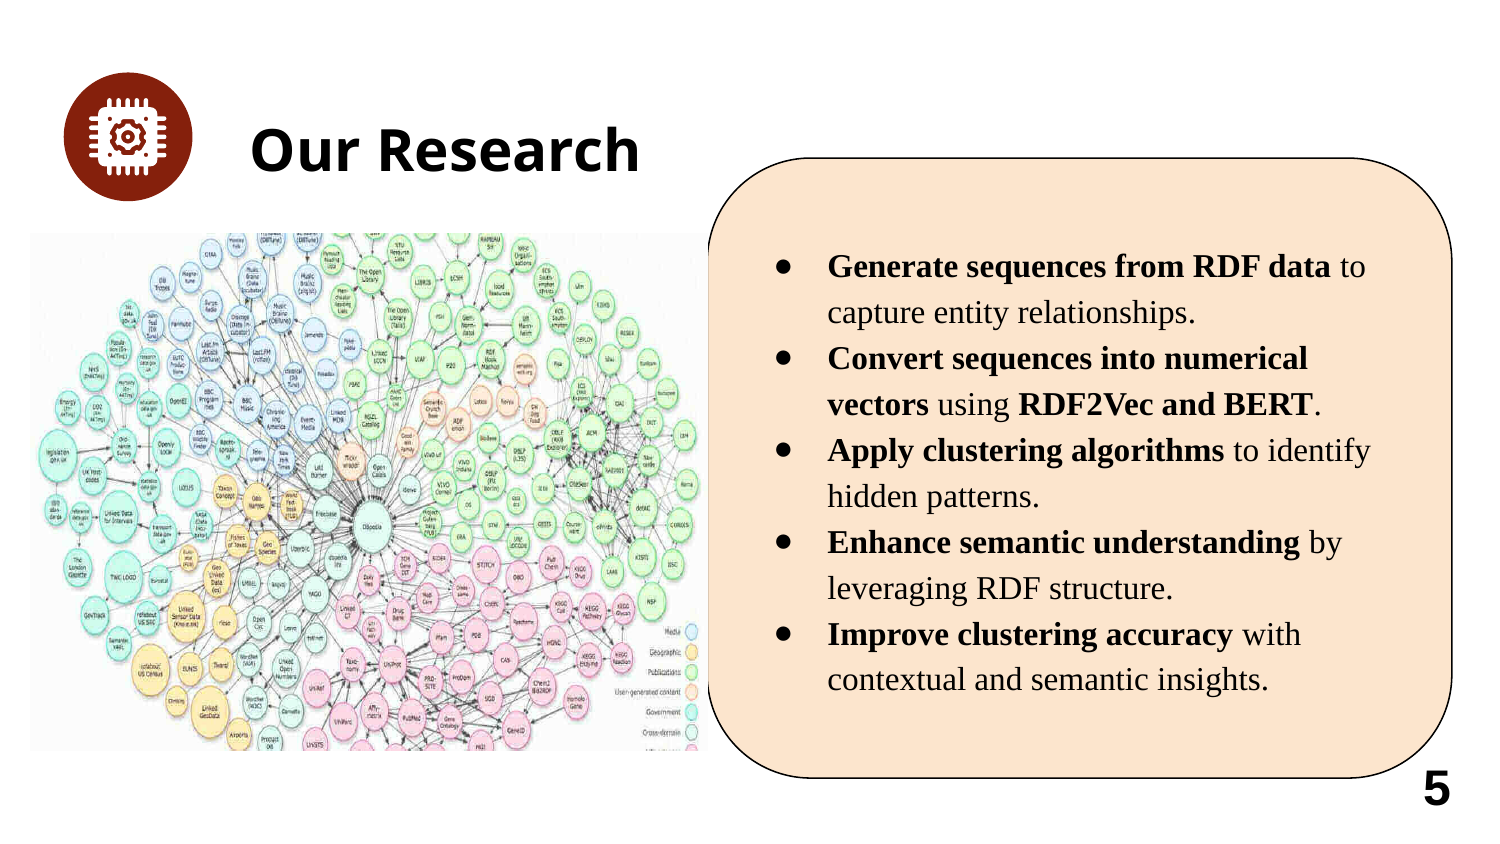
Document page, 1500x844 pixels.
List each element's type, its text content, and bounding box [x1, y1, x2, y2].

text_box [88, 97, 167, 176]
picture [30, 233, 708, 751]
text_box Generate sequences from RDF data to capture entity relationships. Convert sequences into numerical vectors using RDF2Vec and BERT. Apply clustering algorithms to identify hidden patterns. Enhance semantic understanding by leveraging RDF structure. Improve clustering accuracy with contextual and semantic insights. [710, 158, 1452, 779]
text_box 5 [1408, 748, 1464, 824]
text_box [63, 72, 193, 202]
title Our Research [234, 117, 676, 179]
